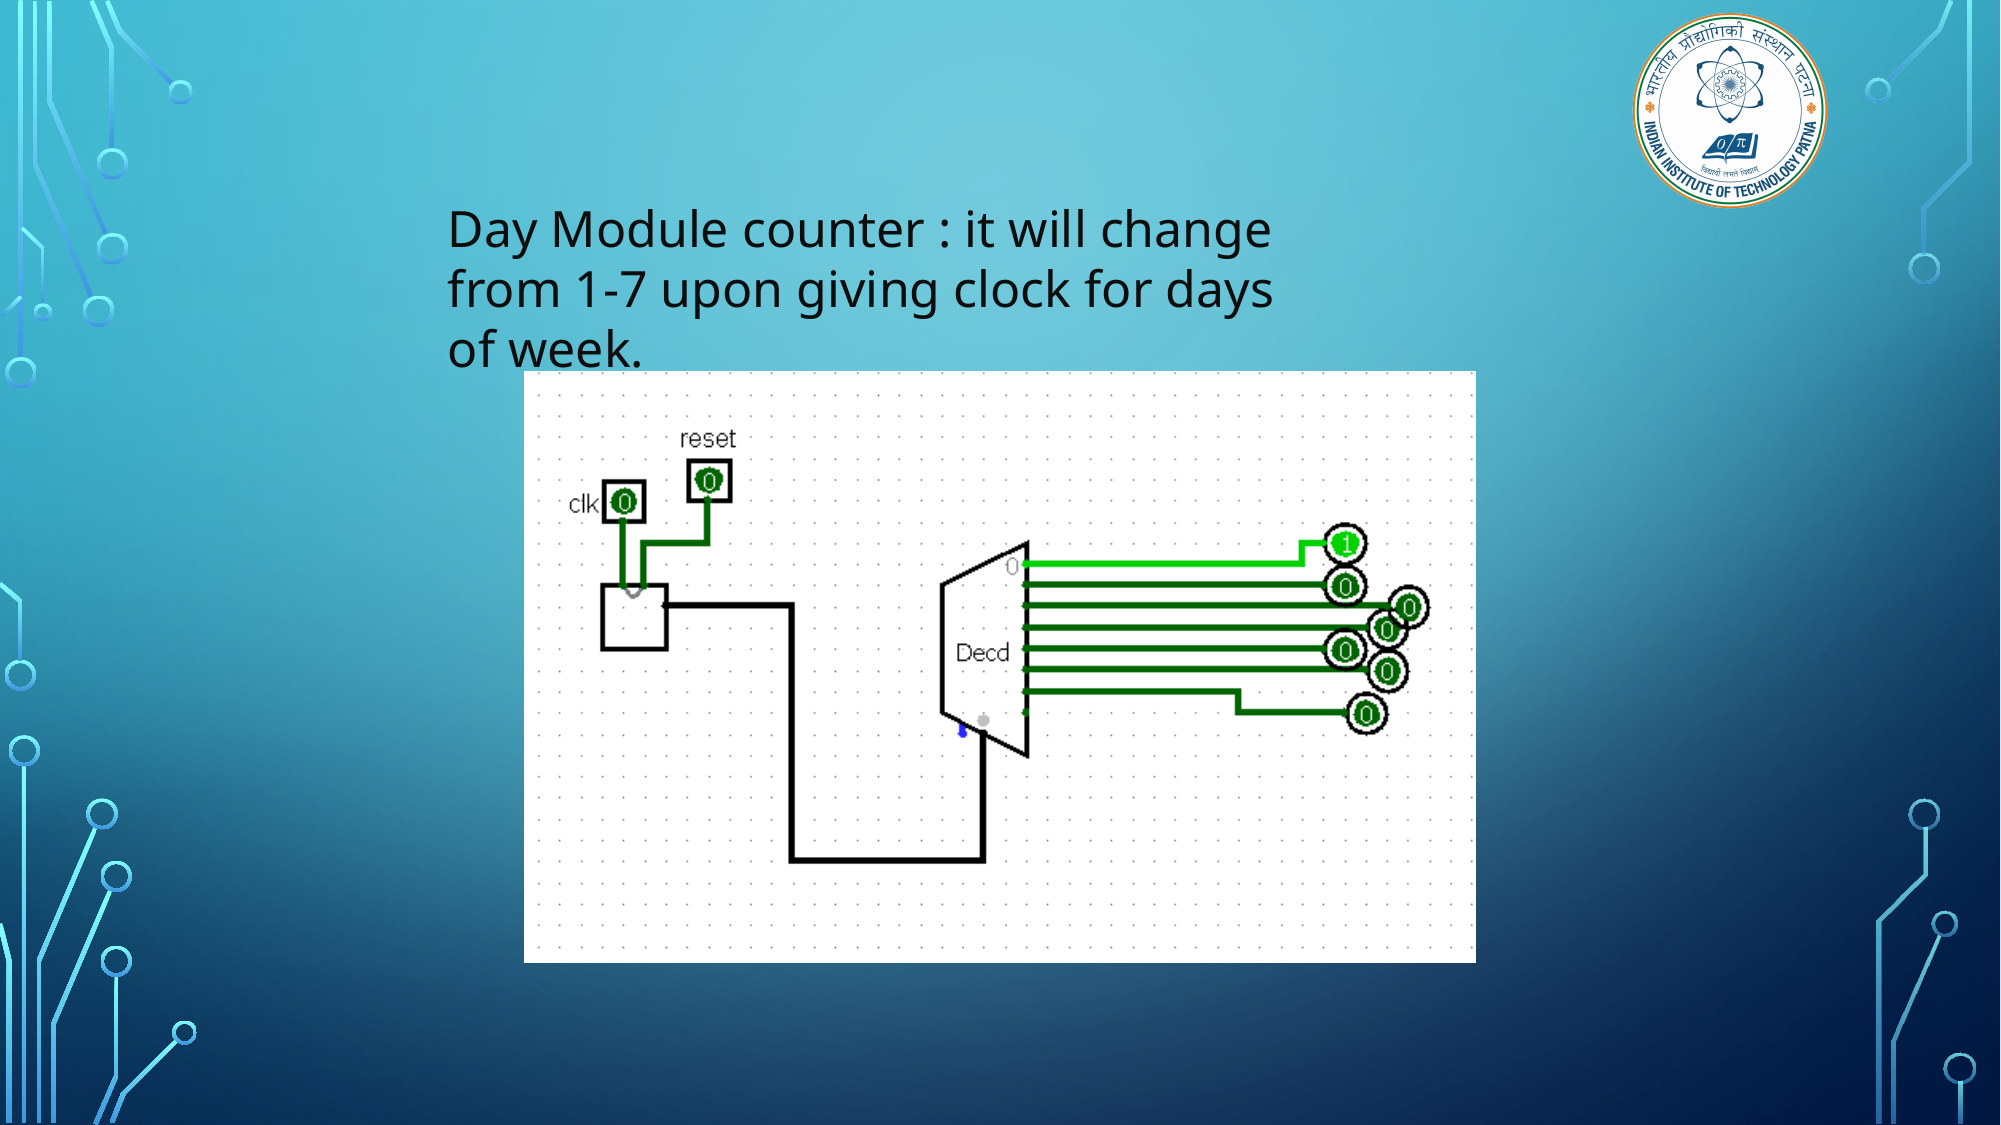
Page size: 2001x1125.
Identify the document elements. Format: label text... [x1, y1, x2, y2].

text_box Day Module counter : it will change from 1-7 upon giving clock for days of week. [433, 190, 1304, 385]
picture [524, 371, 1476, 963]
picture [1617, 0, 1849, 226]
